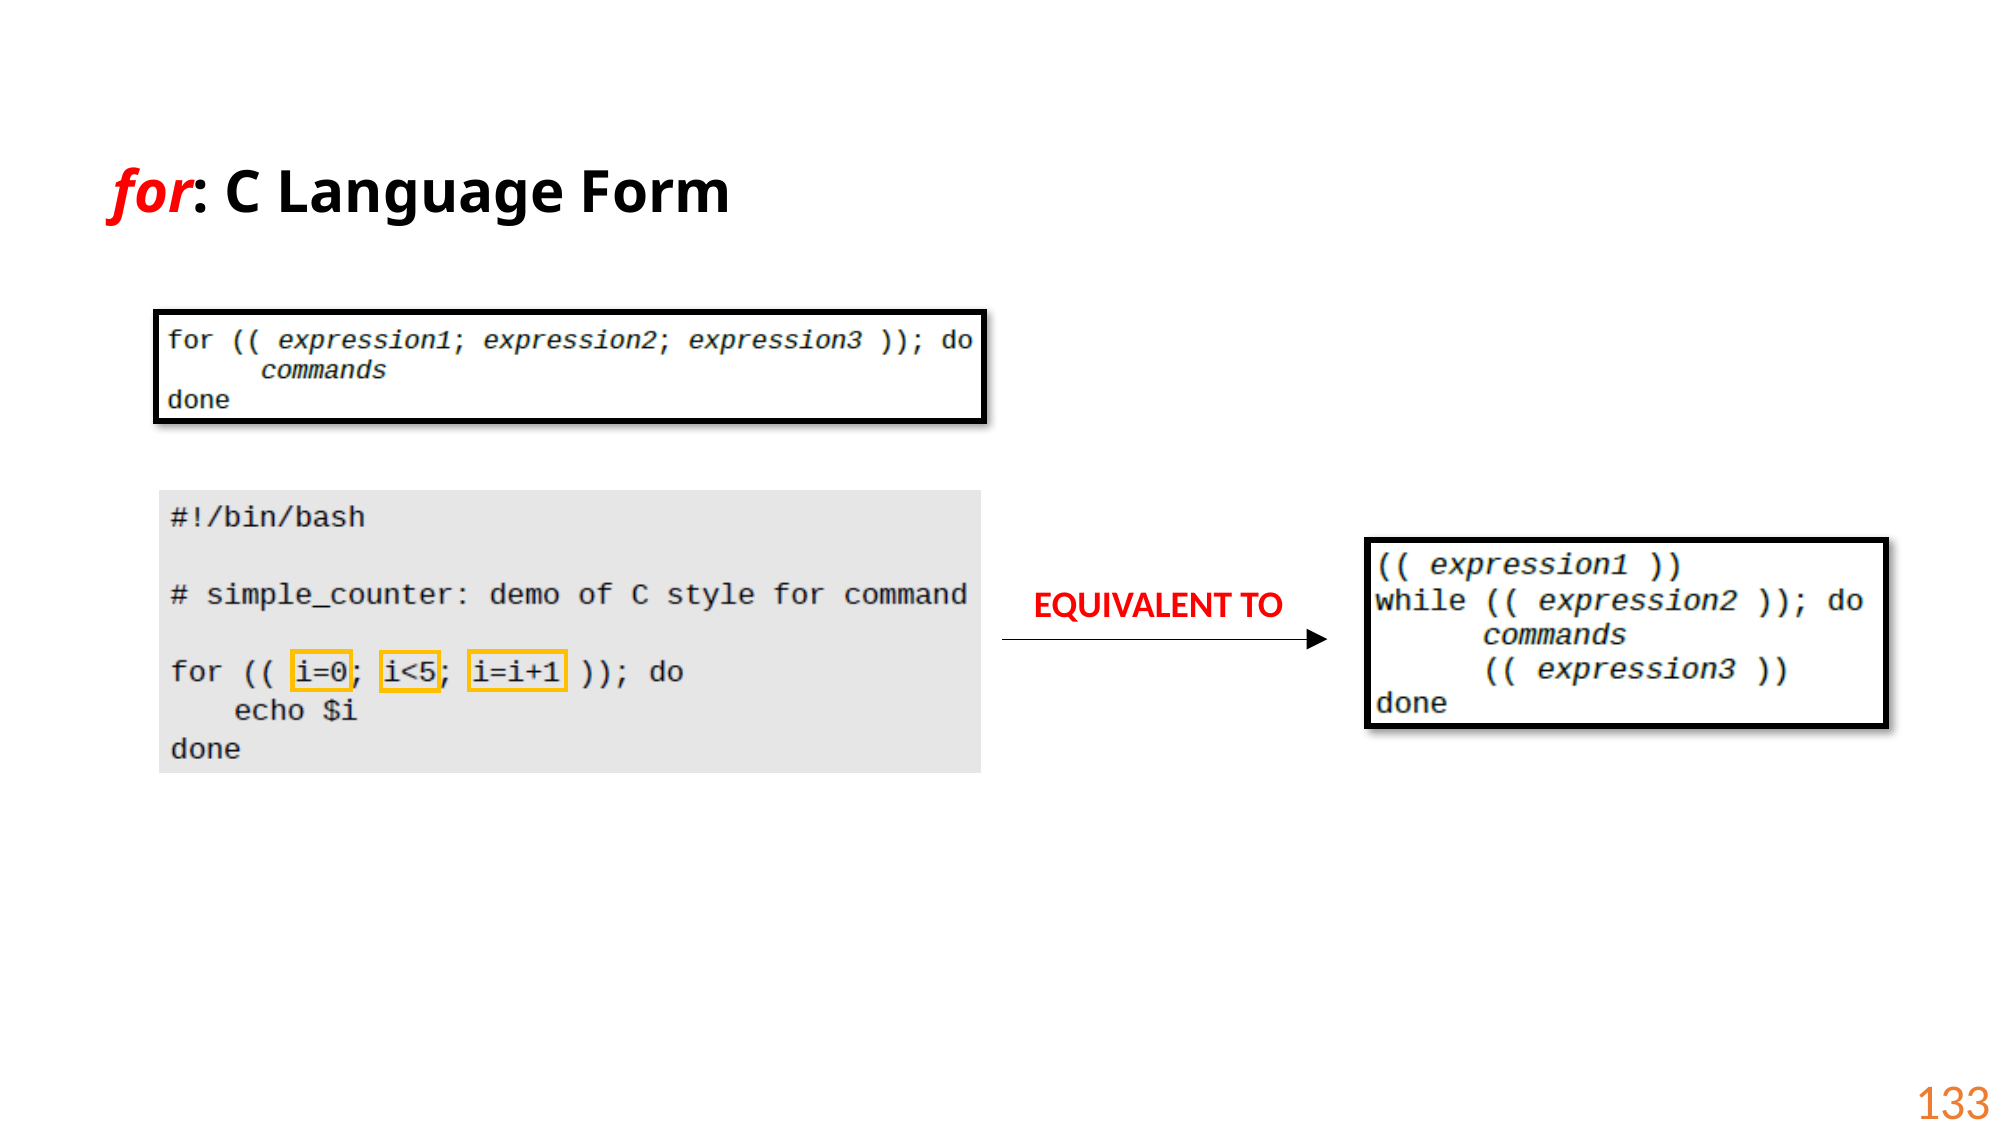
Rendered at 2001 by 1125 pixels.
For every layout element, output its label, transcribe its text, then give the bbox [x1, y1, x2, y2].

picture [1370, 542, 1883, 724]
picture [159, 314, 981, 418]
text_box for: C Language Form [97, 146, 1099, 232]
picture [159, 490, 981, 773]
text_box EQUIVALENT TO [1019, 572, 1299, 633]
slide_number 133 [1556, 1069, 2000, 1125]
